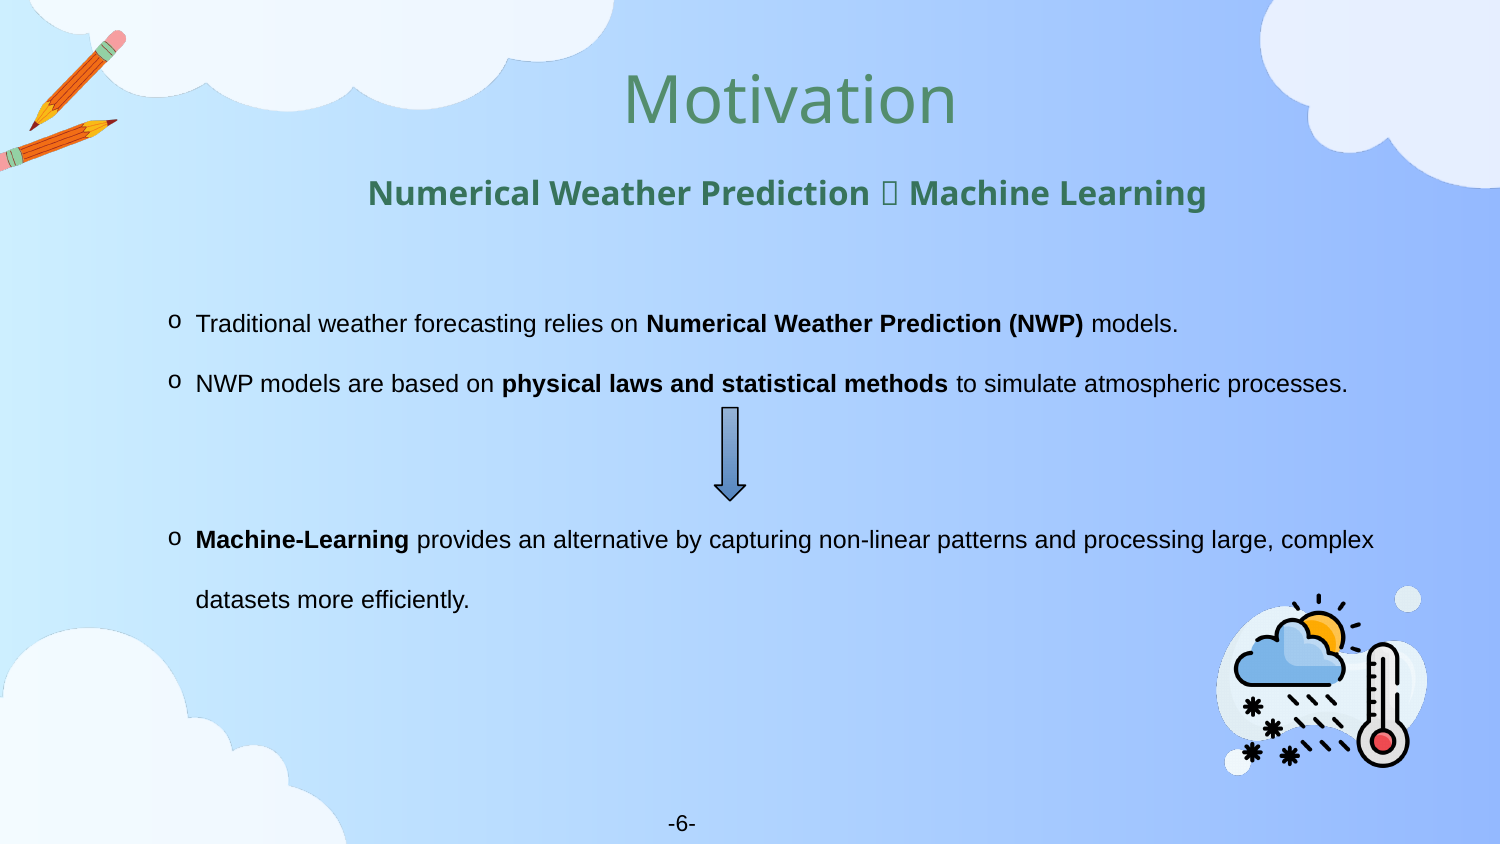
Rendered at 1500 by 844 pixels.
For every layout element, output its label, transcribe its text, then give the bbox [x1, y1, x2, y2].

text_box [1257, 0, 1500, 193]
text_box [152, 269, 1430, 614]
picture [1212, 572, 1430, 789]
text_box -6- [653, 800, 723, 844]
text_box Motivation [472, 57, 1110, 138]
text_box [0, 28, 127, 172]
text_box Numerical Weather Prediction  Machine Learning [307, 164, 1275, 213]
text_box [20, 0, 621, 113]
text_box [0, 622, 348, 844]
